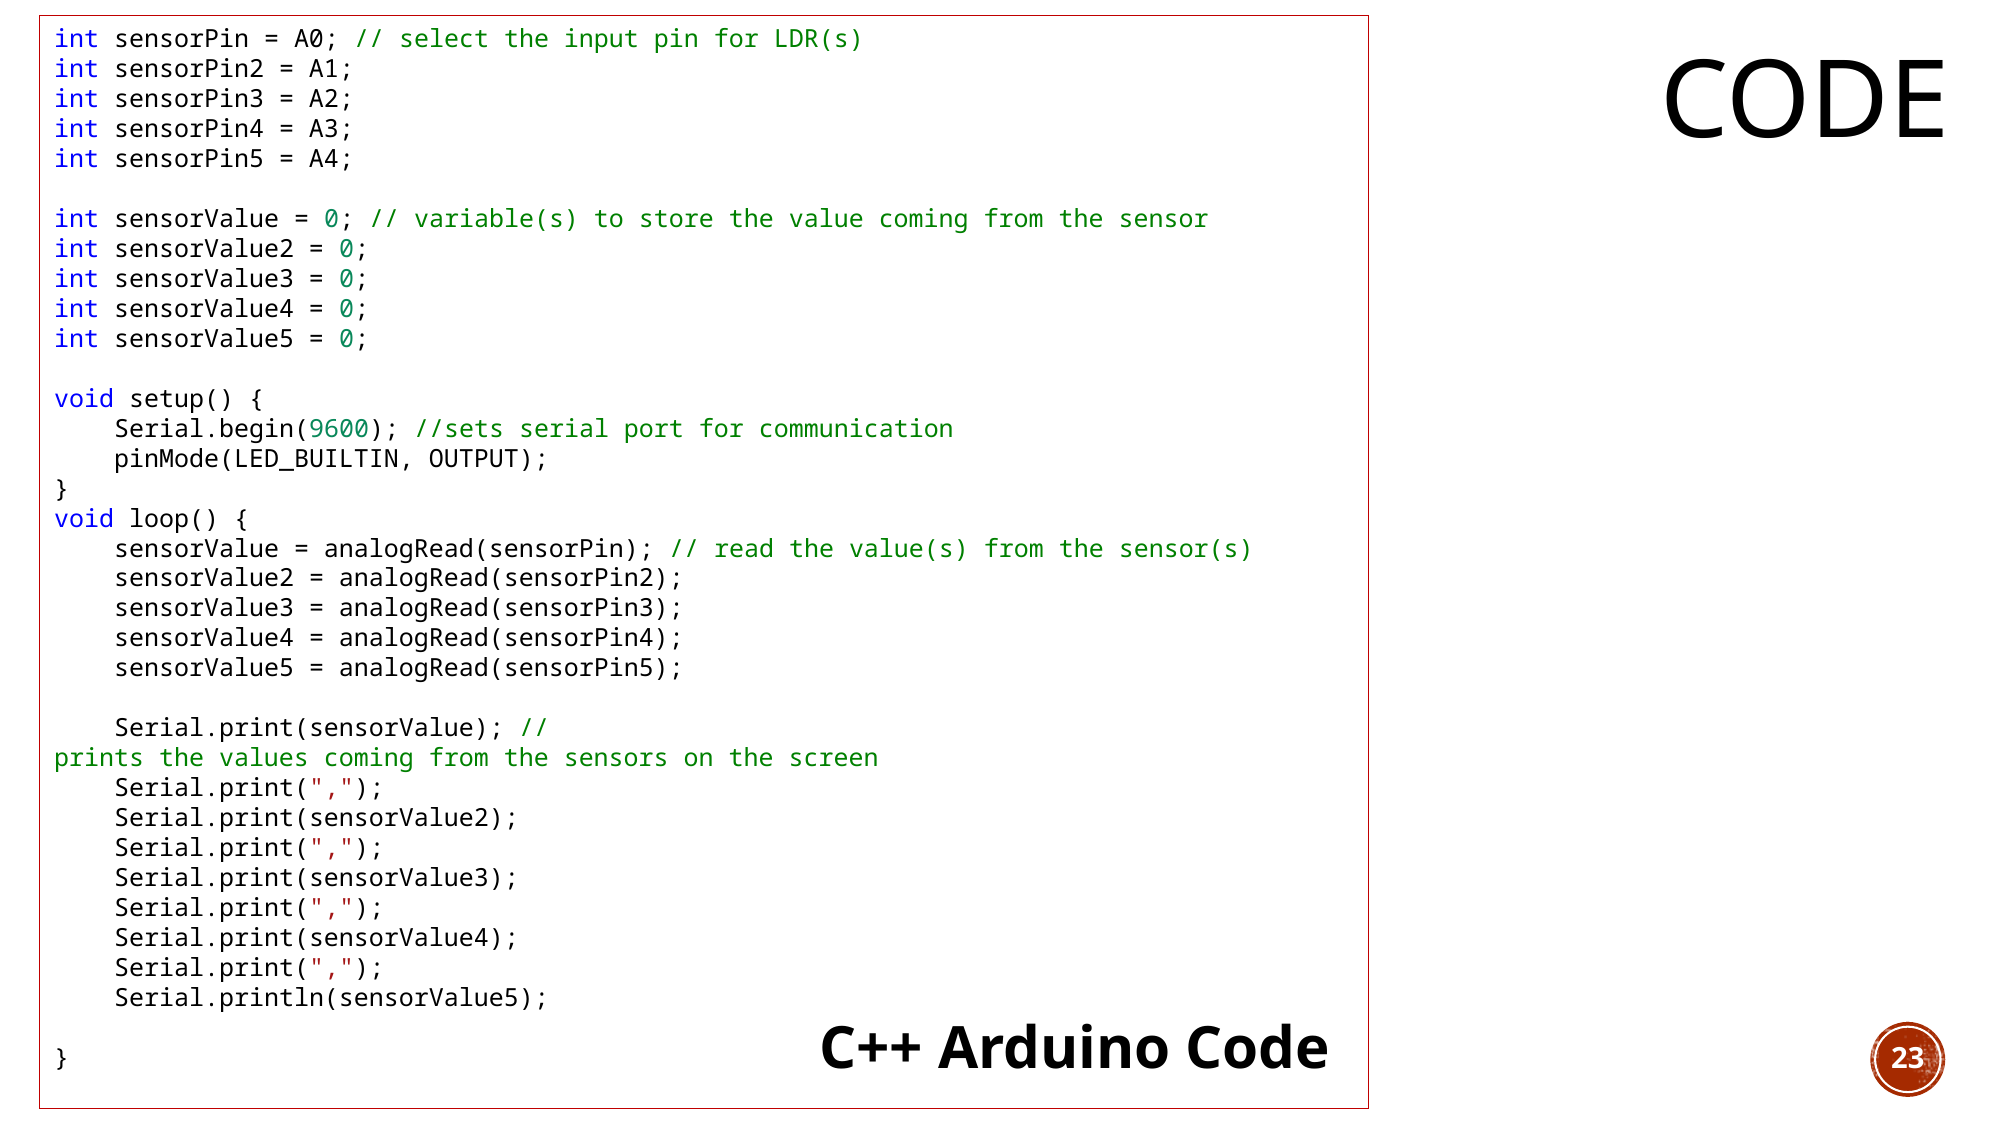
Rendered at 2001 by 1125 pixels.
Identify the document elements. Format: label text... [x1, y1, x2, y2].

text_box int sensorPin = A0; // select the input pin for LDR(s) int sensorPin2 = A1; int sensorPin3 = A2; int sensorPin4 = A3; int sensorPin5 = A4; int sensorValue = 0; // variable(s) to store the value coming from the sensor int sensorValue2 = 0; int sensorValue3 = 0; int sensorValue4 = 0; int sensorValue5 = 0; void setup() { Serial.begin(9600); //sets serial port for communication pinMode(LED_BUILTIN, OUTPUT); } void loop() { sensorValue = analogRead(sensorPin); // read the value(s) from the sensor(s) sensorValue2 = analogRead(sensorPin2); sensorValue3 = analogRead(sensorPin3); sensorValue4 = analogRead(sensorPin4); sensorValue5 = analogRead(sensorPin5); Serial.print(sensorValue); //prints the values coming from the sensors on the screen Serial.print(","); Serial.print(sensorValue2); Serial.print(","); Serial.print(sensorValue3); Serial.print(","); Serial.print(sensorValue4); Serial.print(","); Serial.println(sensorValue5); } [39, 15, 1369, 1109]
slide_number 23 [1855, 1028, 1961, 1089]
text_box C++ Arduino Code [804, 1003, 1396, 1088]
title code [1373, 36, 1965, 169]
